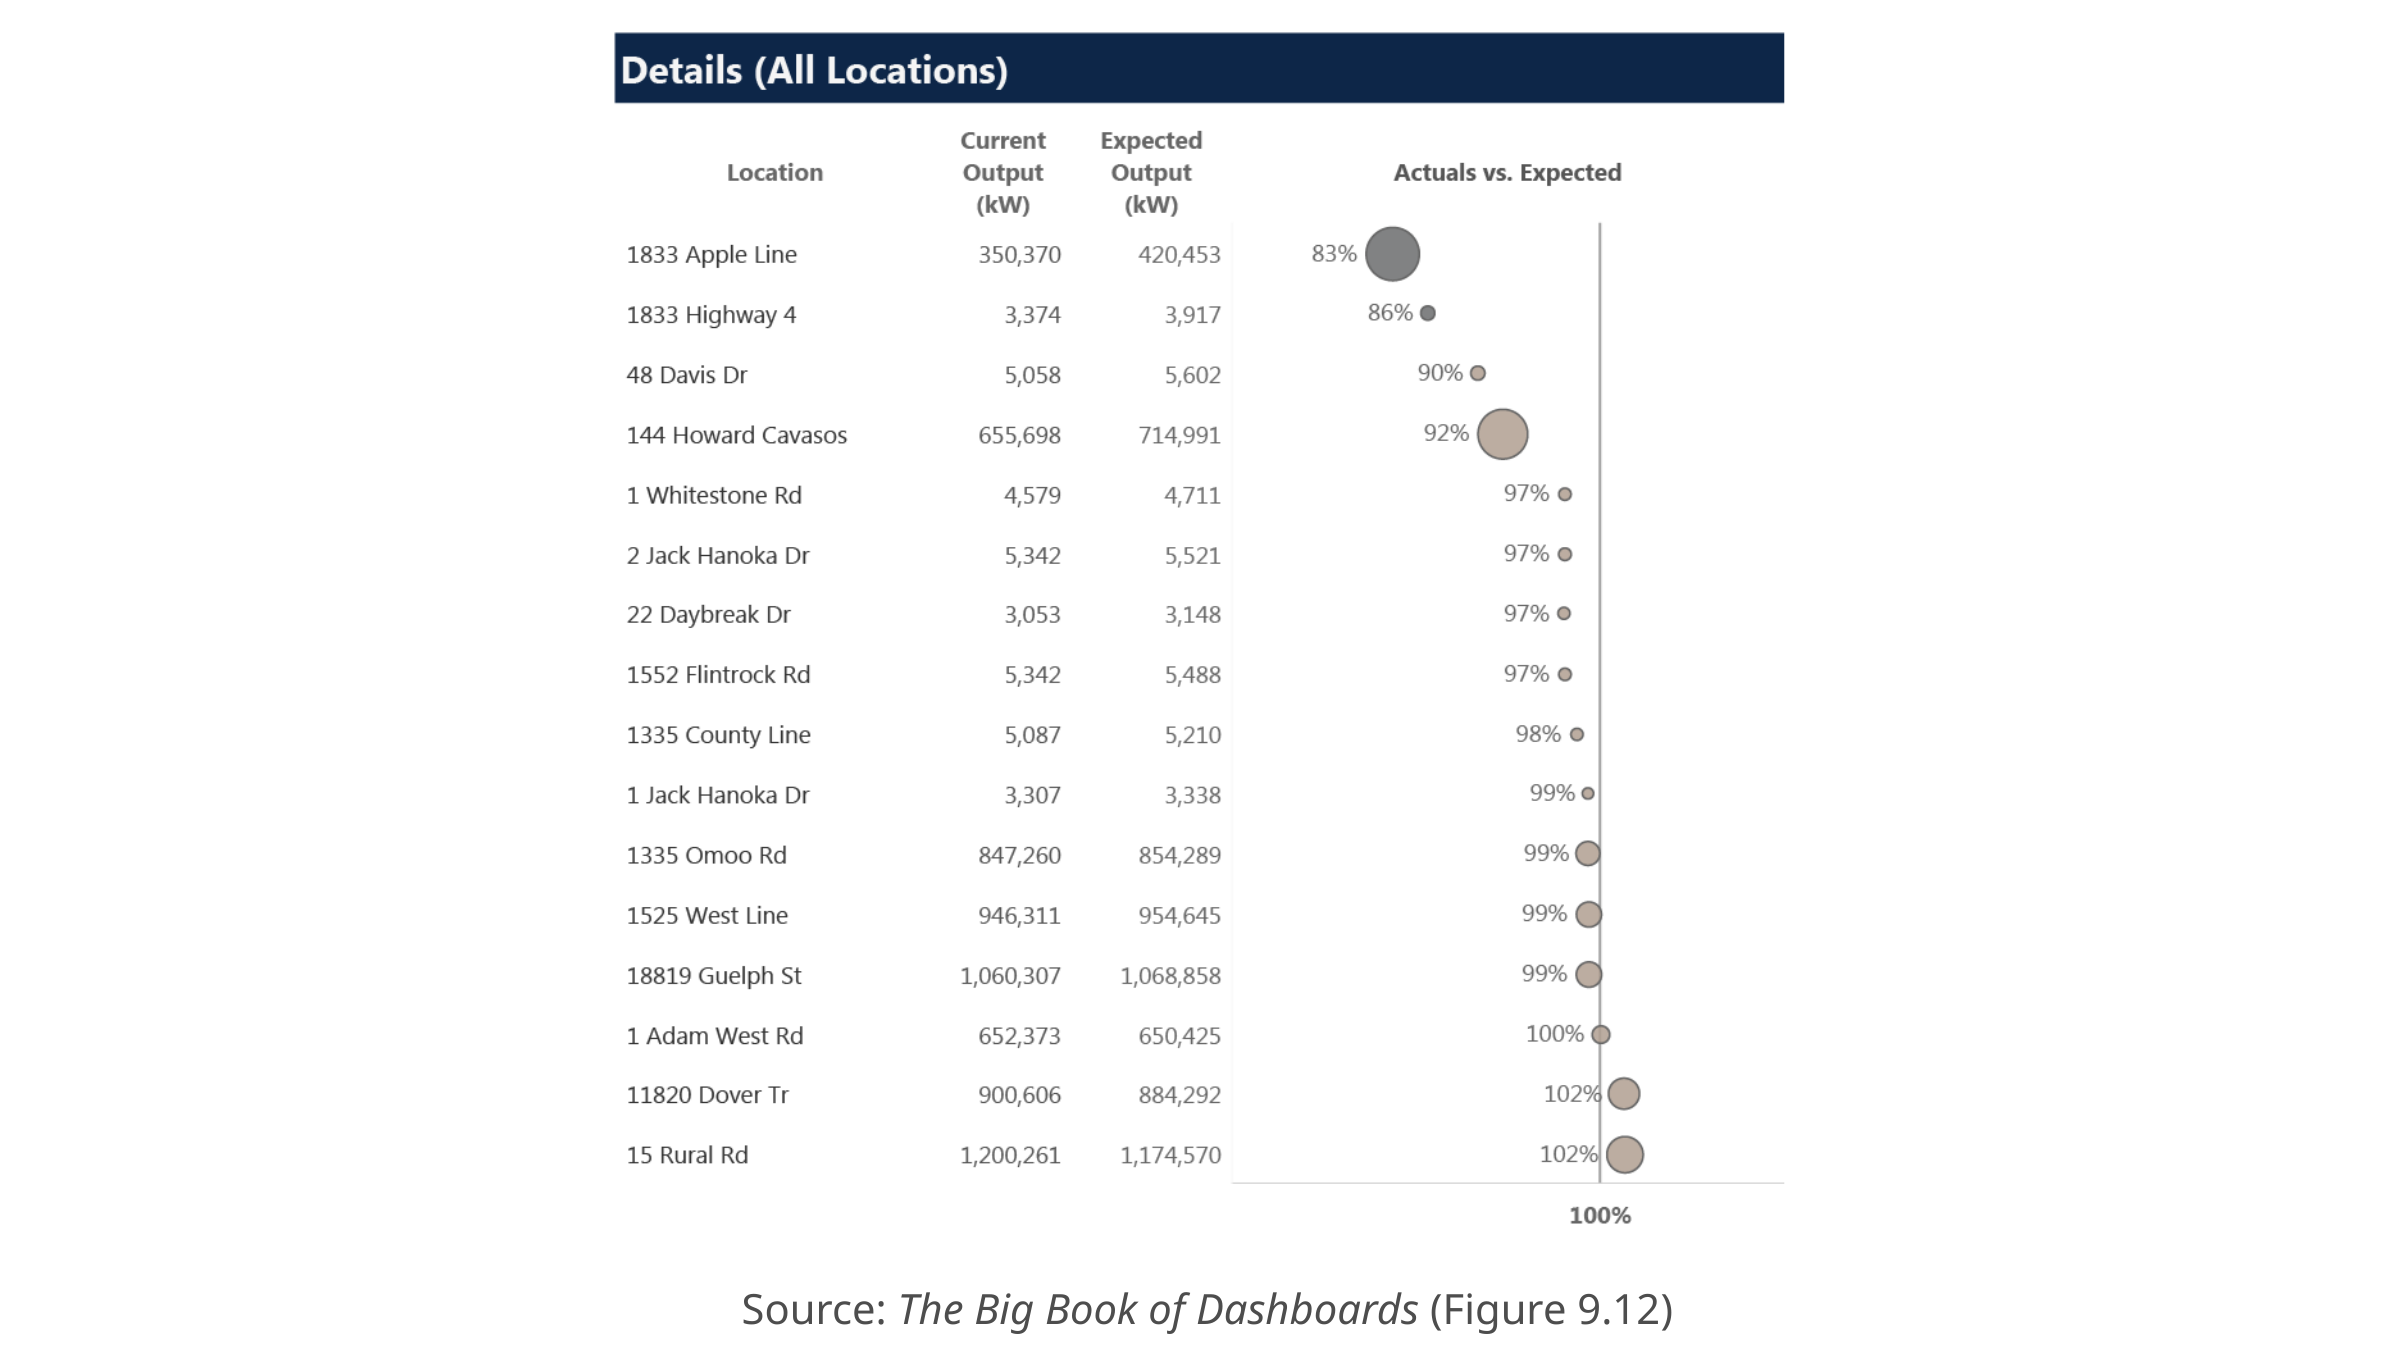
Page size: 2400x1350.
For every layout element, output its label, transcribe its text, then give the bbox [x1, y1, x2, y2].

picture [599, 17, 1801, 1248]
text_box Source: The Big Book of Dashboards (Figure 9.12) [374, 1275, 2040, 1340]
